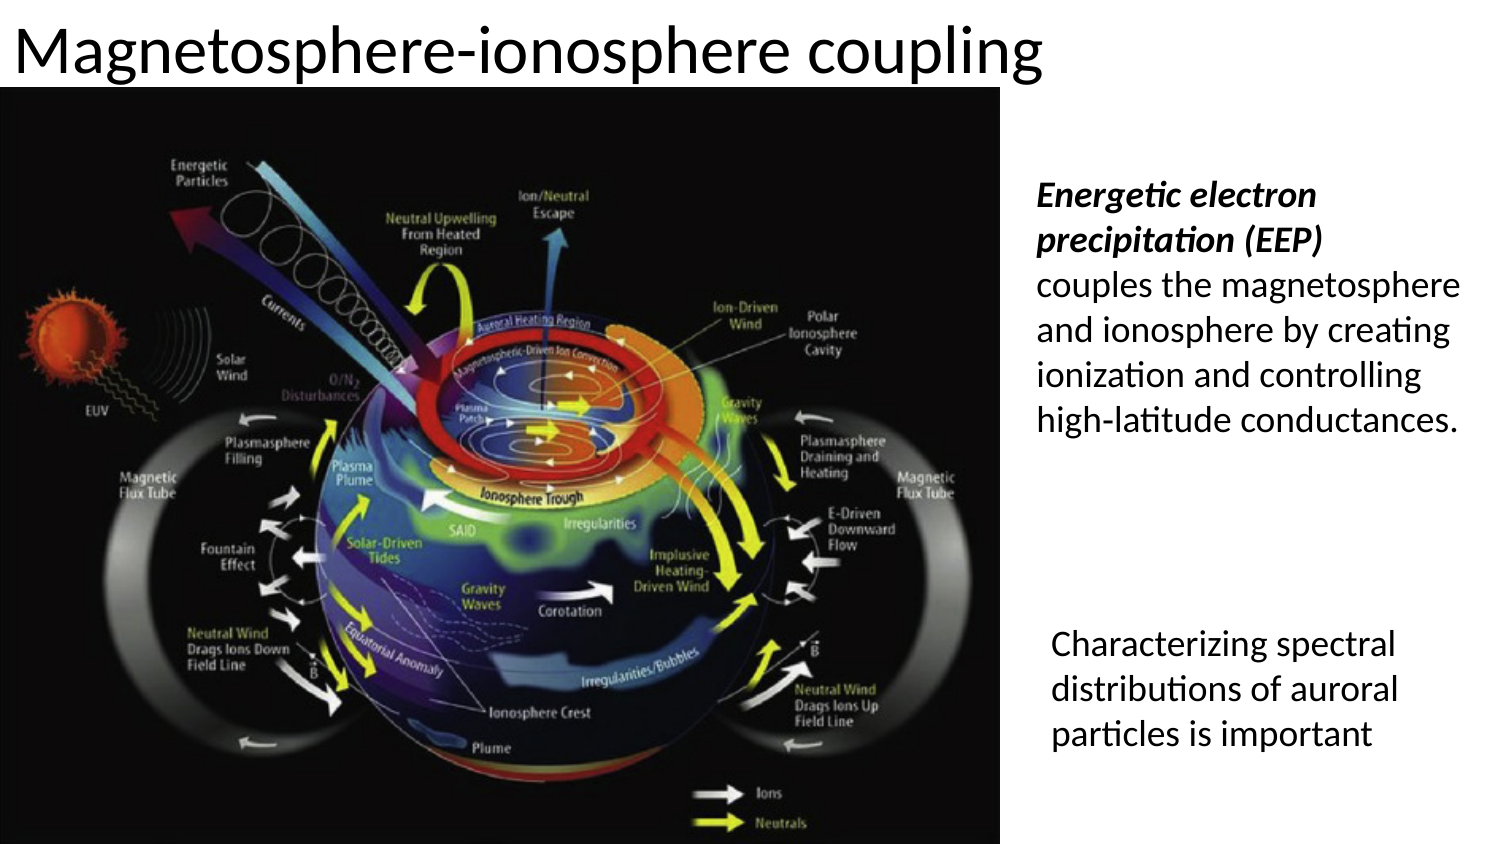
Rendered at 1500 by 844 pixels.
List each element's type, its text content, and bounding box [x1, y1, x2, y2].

text_box Energetic electron precipitation (EEP) couples the magnetosphere and ionosphere by creating ionization and controlling high‑latitude conductances. [1021, 162, 1488, 448]
picture [0, 86, 1001, 844]
title Magnetosphere-ionosphere coupling [0, 0, 1205, 116]
text_box Characterizing spectral distributions of auroral particles is important [1036, 611, 1488, 762]
